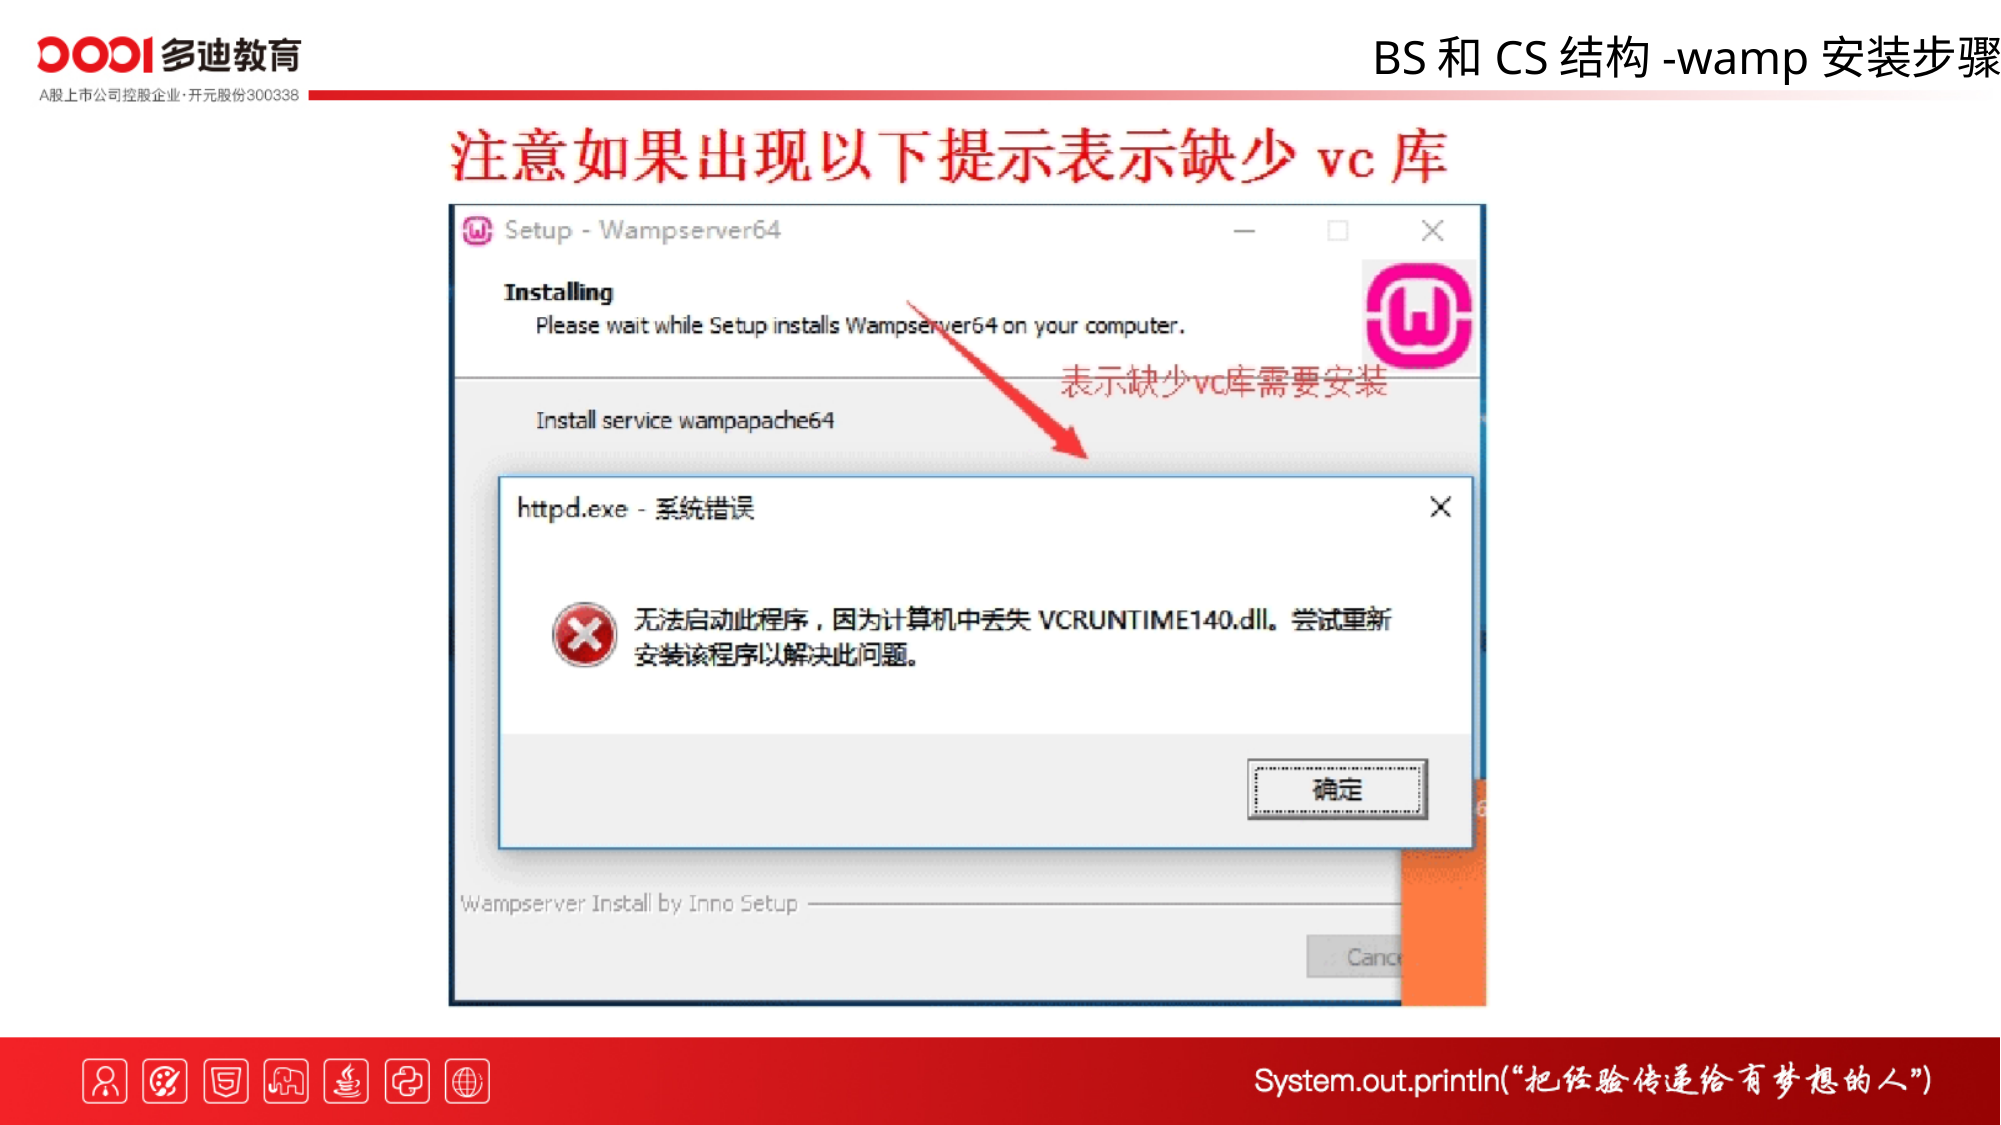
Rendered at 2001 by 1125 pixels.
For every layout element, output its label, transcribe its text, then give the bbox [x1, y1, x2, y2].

text_box BS和CS结构-wamp安装步骤 [1357, 21, 2000, 92]
picture [0, 0, 2000, 1125]
